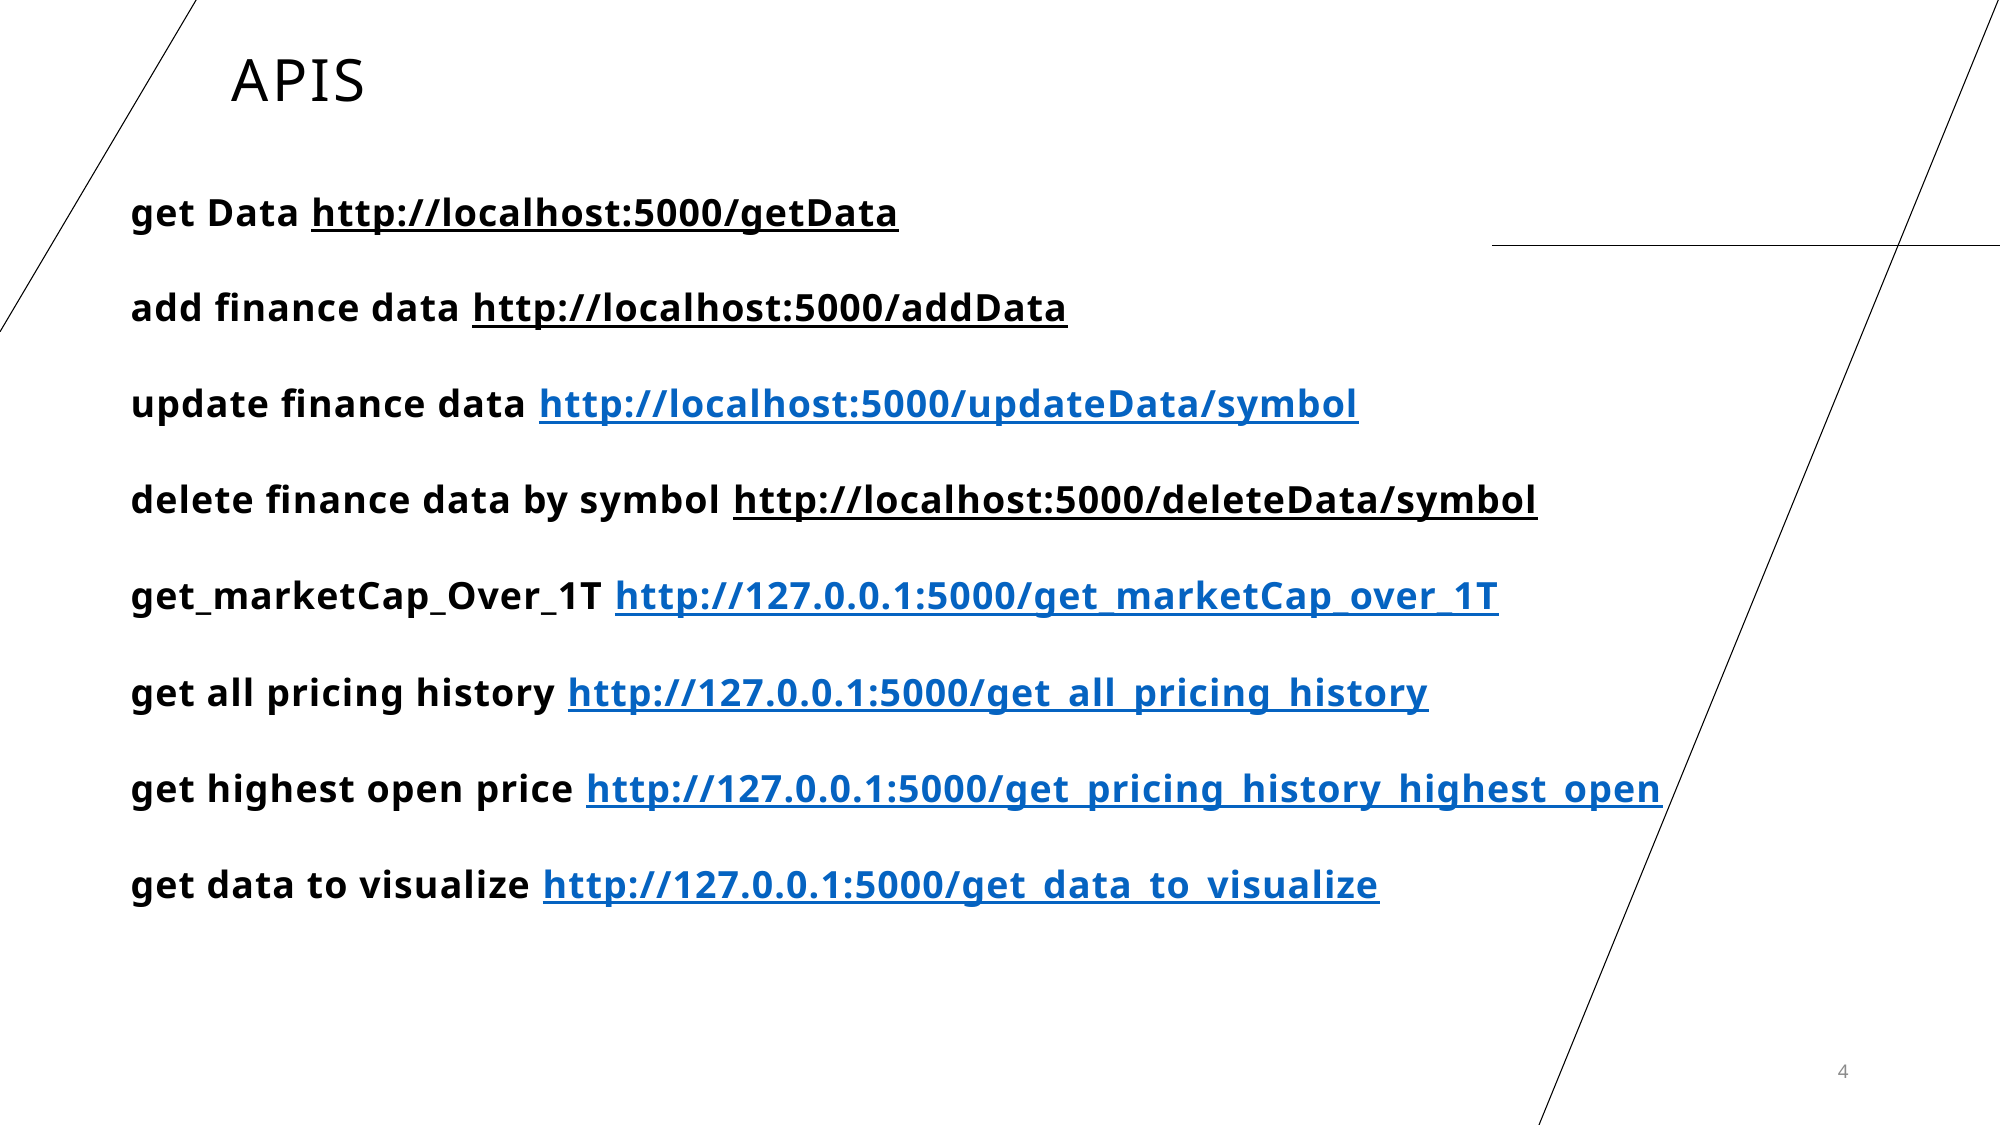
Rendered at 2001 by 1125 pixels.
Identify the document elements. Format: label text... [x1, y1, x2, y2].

slide_number 4 [1701, 1042, 1864, 1103]
list get Data http://localhost:5000/getData add finance data http://localhost:5000/addData update finance data http://localhost:5000/updateData/symbol delete finance data by symbol http://localhost:5000/deleteData/symbol get_marketCap_Over_1T http://127.0.0.1:5000/get_marketCap_over_1T get all pricing history http://127.0.0.1:5000/get_all_pricing_history get highest open price http://127.0.0.1:5000/get_pricing_history_highest_open get data to visualize http://127.0.0.1:5000/get_data_to_visualize [115, 135, 1954, 1032]
title apis [216, 43, 1041, 135]
